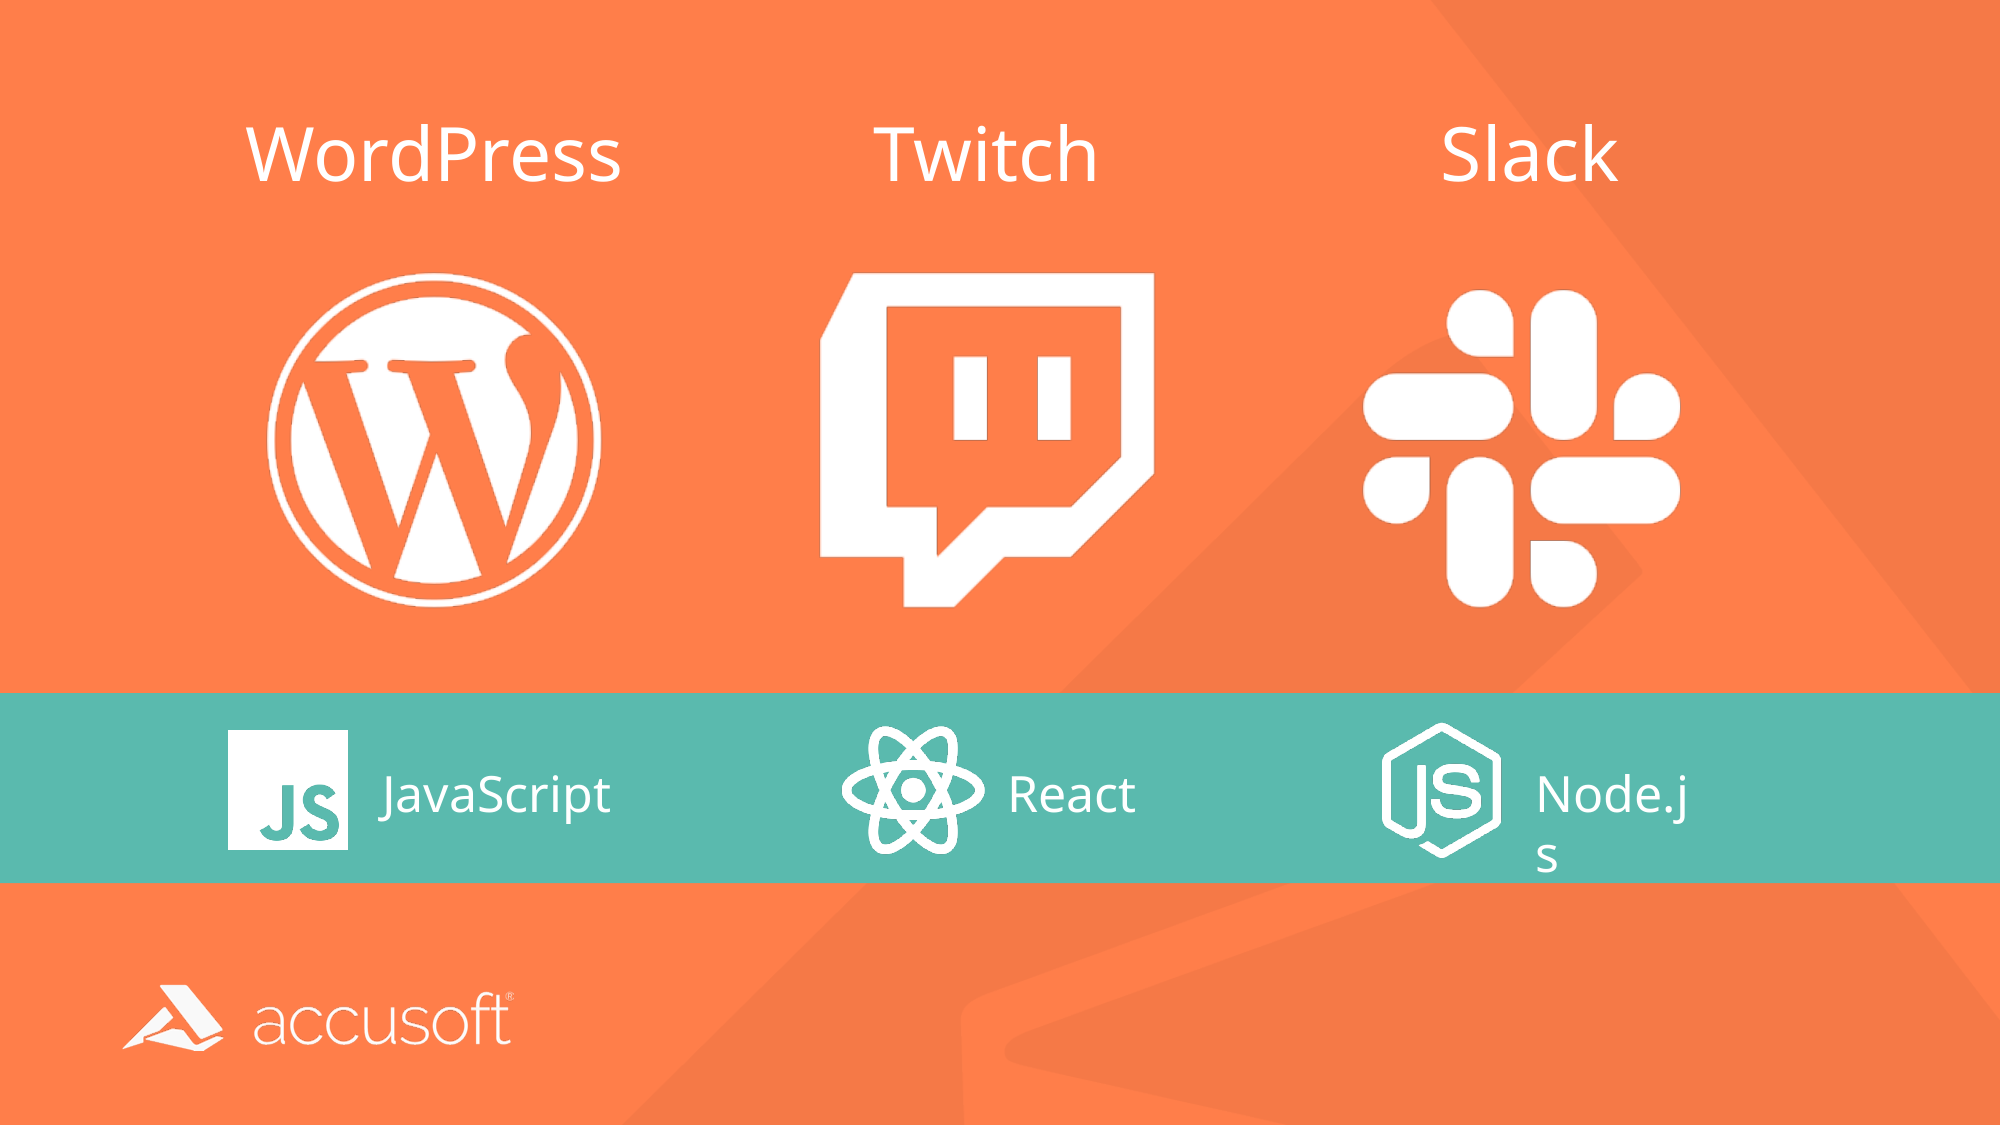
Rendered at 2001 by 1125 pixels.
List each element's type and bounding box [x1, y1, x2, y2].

text_box [1319, 91, 1741, 642]
text_box [208, 710, 661, 870]
text_box [1361, 710, 1720, 870]
picture [122, 984, 514, 1051]
text_box [0, 693, 2000, 884]
text_box [833, 710, 1167, 870]
text_box [223, 91, 645, 642]
text_box [776, 91, 1199, 642]
